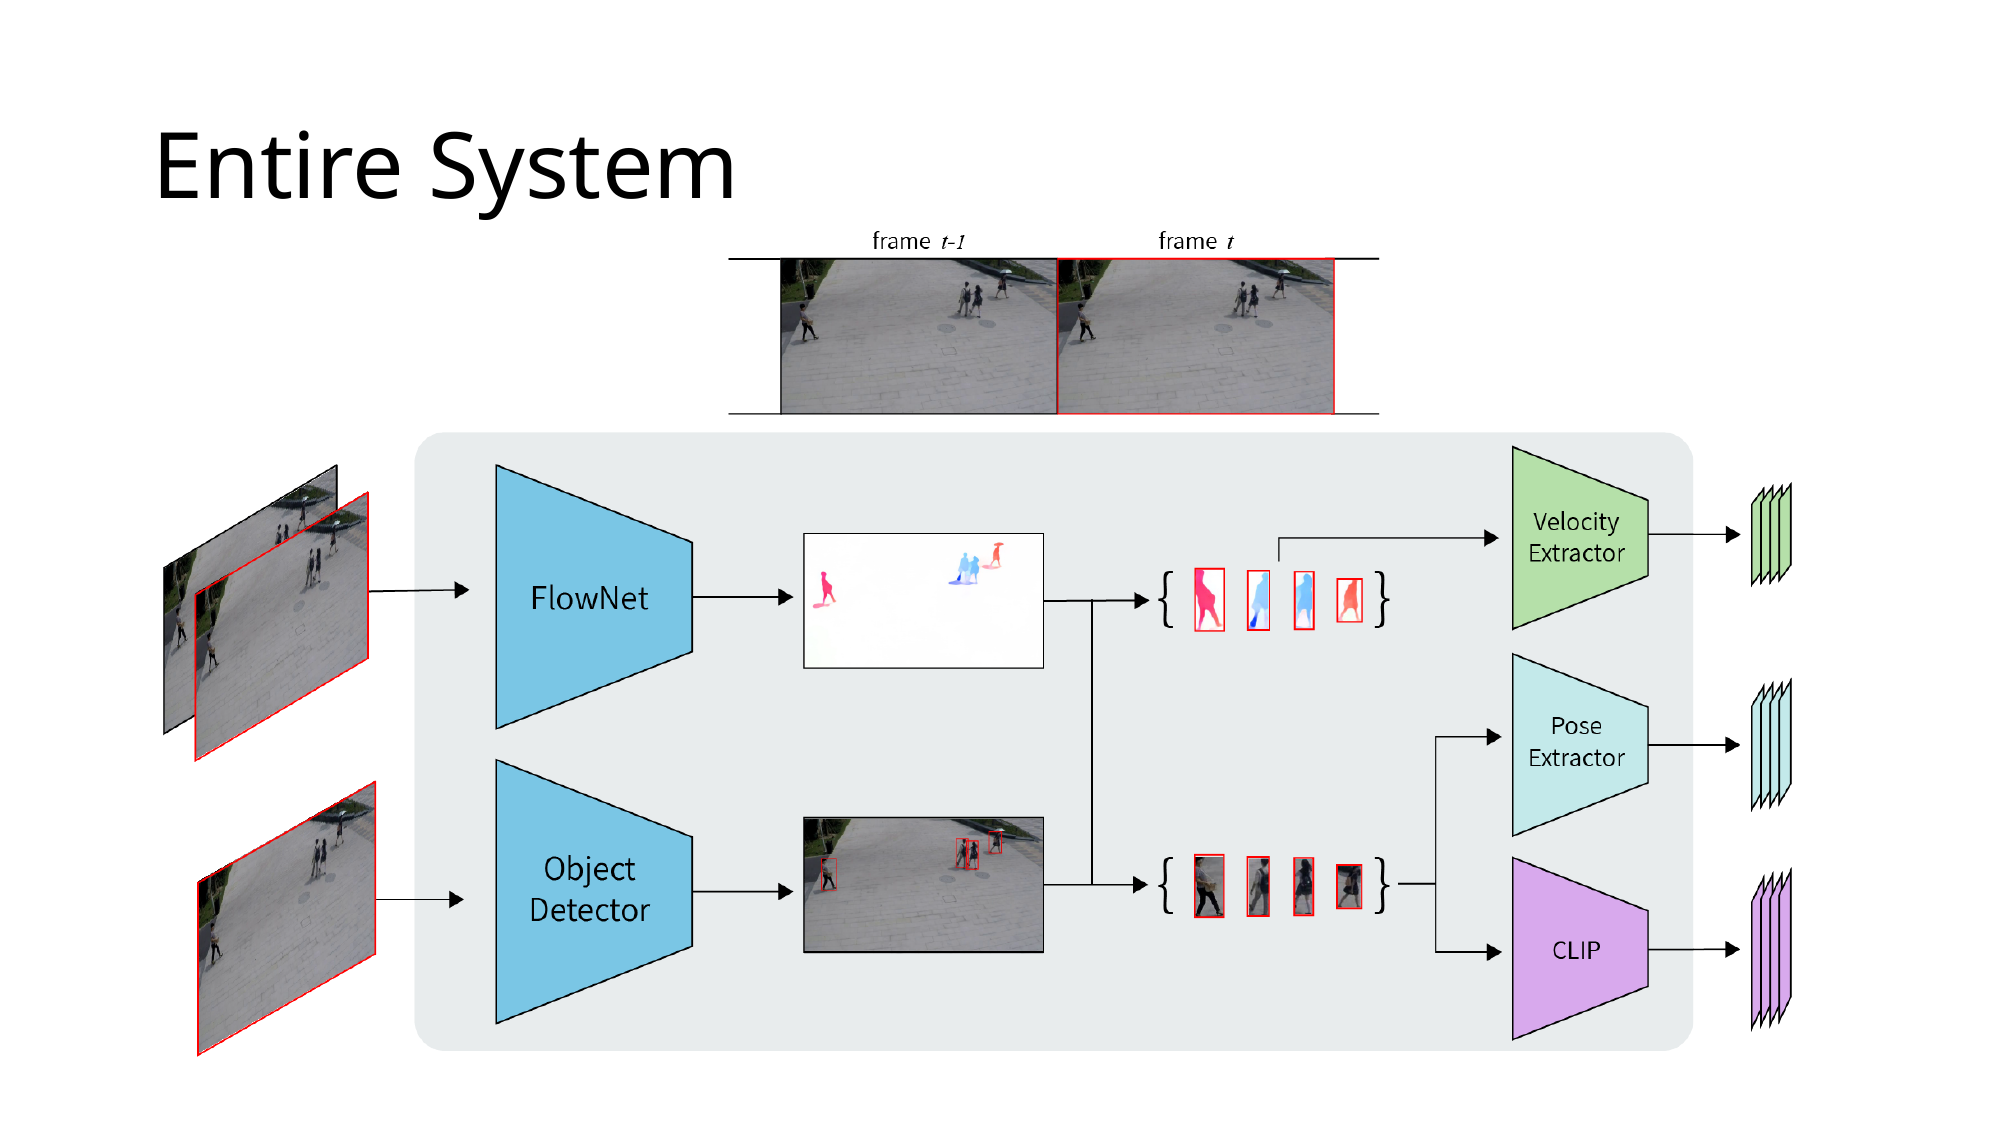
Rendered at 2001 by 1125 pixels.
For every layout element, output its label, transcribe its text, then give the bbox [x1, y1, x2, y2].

title Entire System [137, 59, 1863, 278]
picture [155, 219, 1799, 1062]
